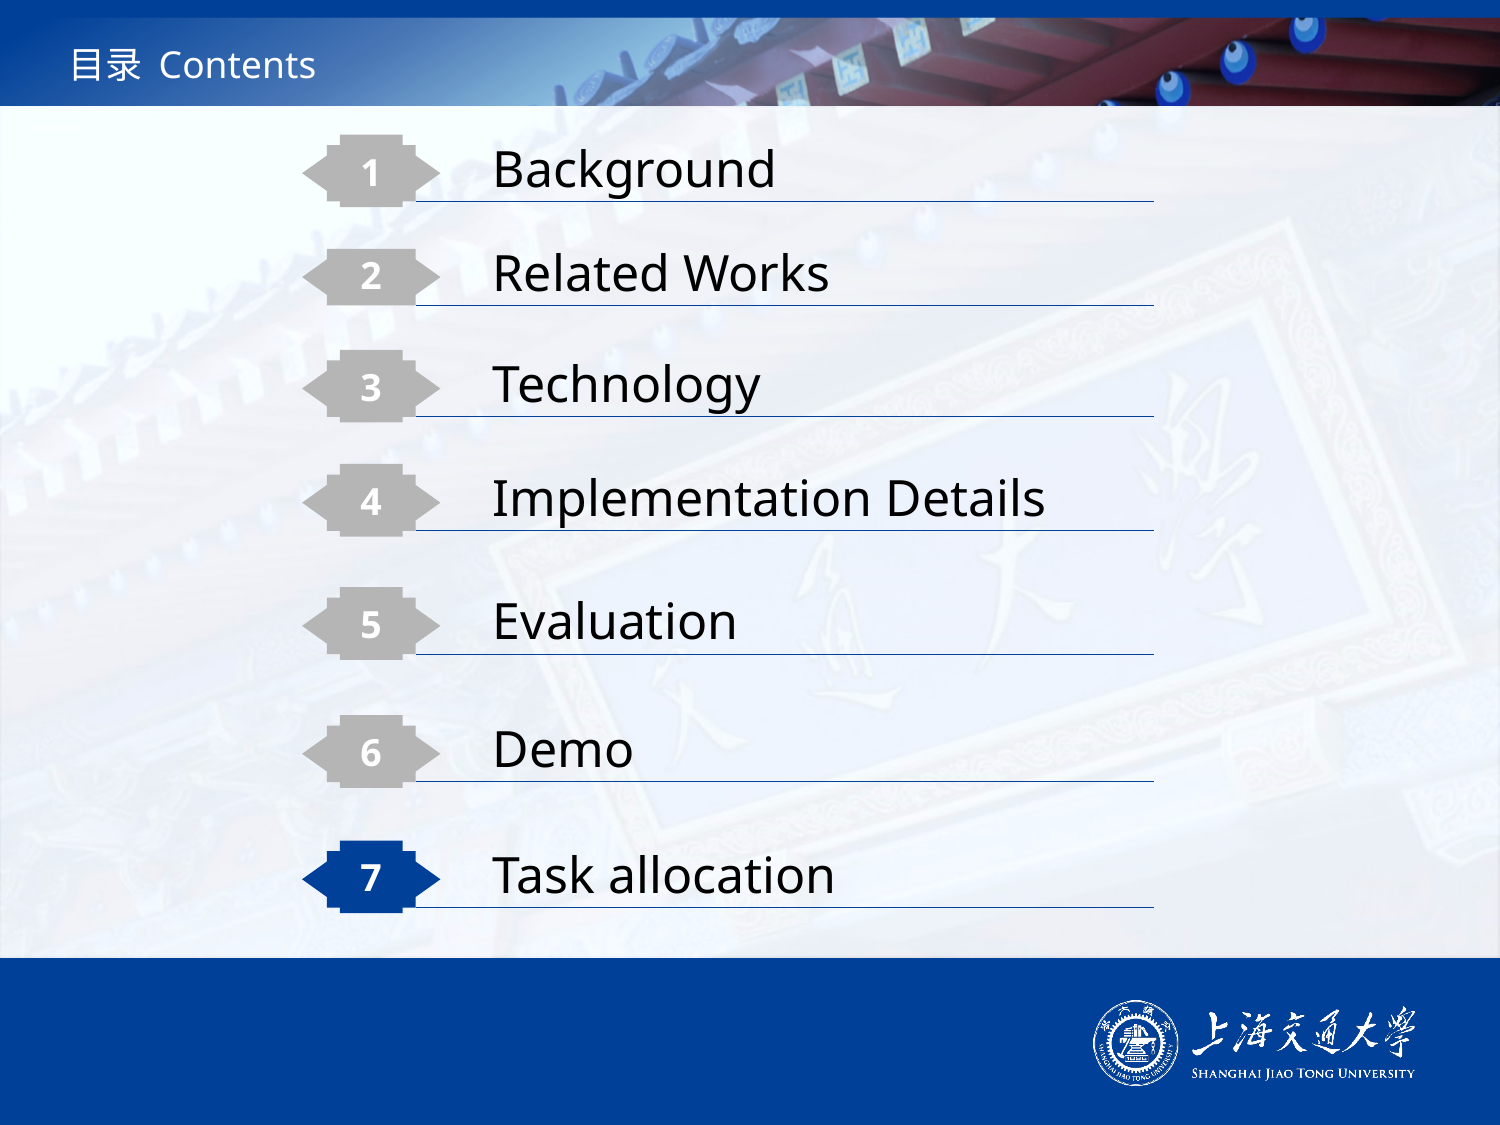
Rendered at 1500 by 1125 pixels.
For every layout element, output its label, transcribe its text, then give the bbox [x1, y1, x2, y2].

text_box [302, 587, 441, 660]
picture [1093, 1000, 1415, 1086]
text_box Implementation Details [478, 459, 1198, 534]
text_box Related Works [478, 233, 1198, 309]
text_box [302, 715, 441, 788]
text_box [302, 134, 441, 208]
text_box Background [478, 129, 1198, 205]
picture [0, 18, 1500, 958]
text_box Technology [478, 345, 1198, 420]
title 目录 Contents [53, 38, 1116, 94]
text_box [302, 238, 441, 312]
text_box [302, 349, 441, 423]
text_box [302, 840, 441, 914]
text_box Demo [478, 710, 1198, 786]
text_box Evaluation [478, 582, 1198, 658]
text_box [302, 463, 441, 537]
text_box Task allocation [478, 835, 1198, 911]
